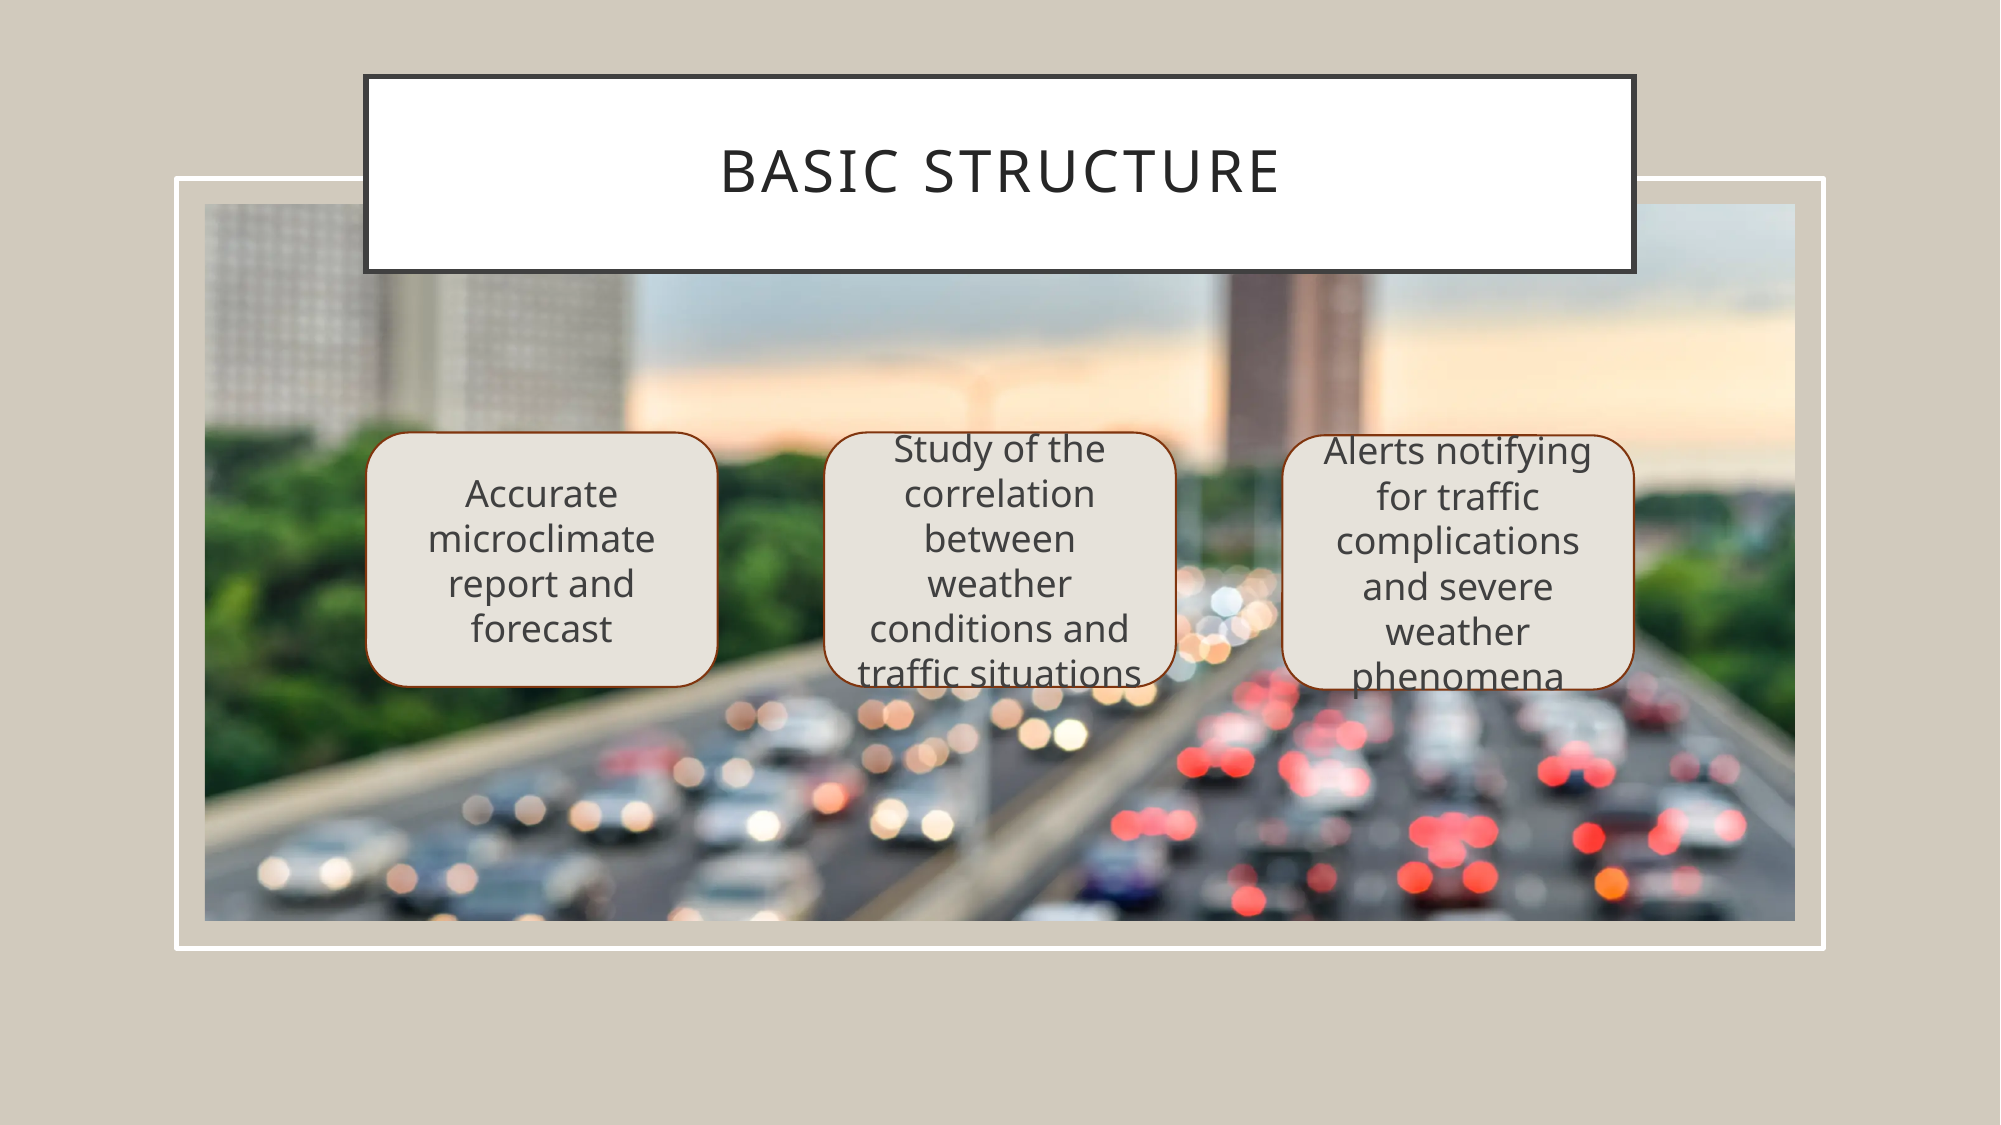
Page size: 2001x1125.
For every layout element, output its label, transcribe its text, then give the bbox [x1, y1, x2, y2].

picture [204, 204, 1795, 921]
title BASIC STRUCTURE [363, 74, 1637, 204]
text_box [176, 177, 1824, 949]
